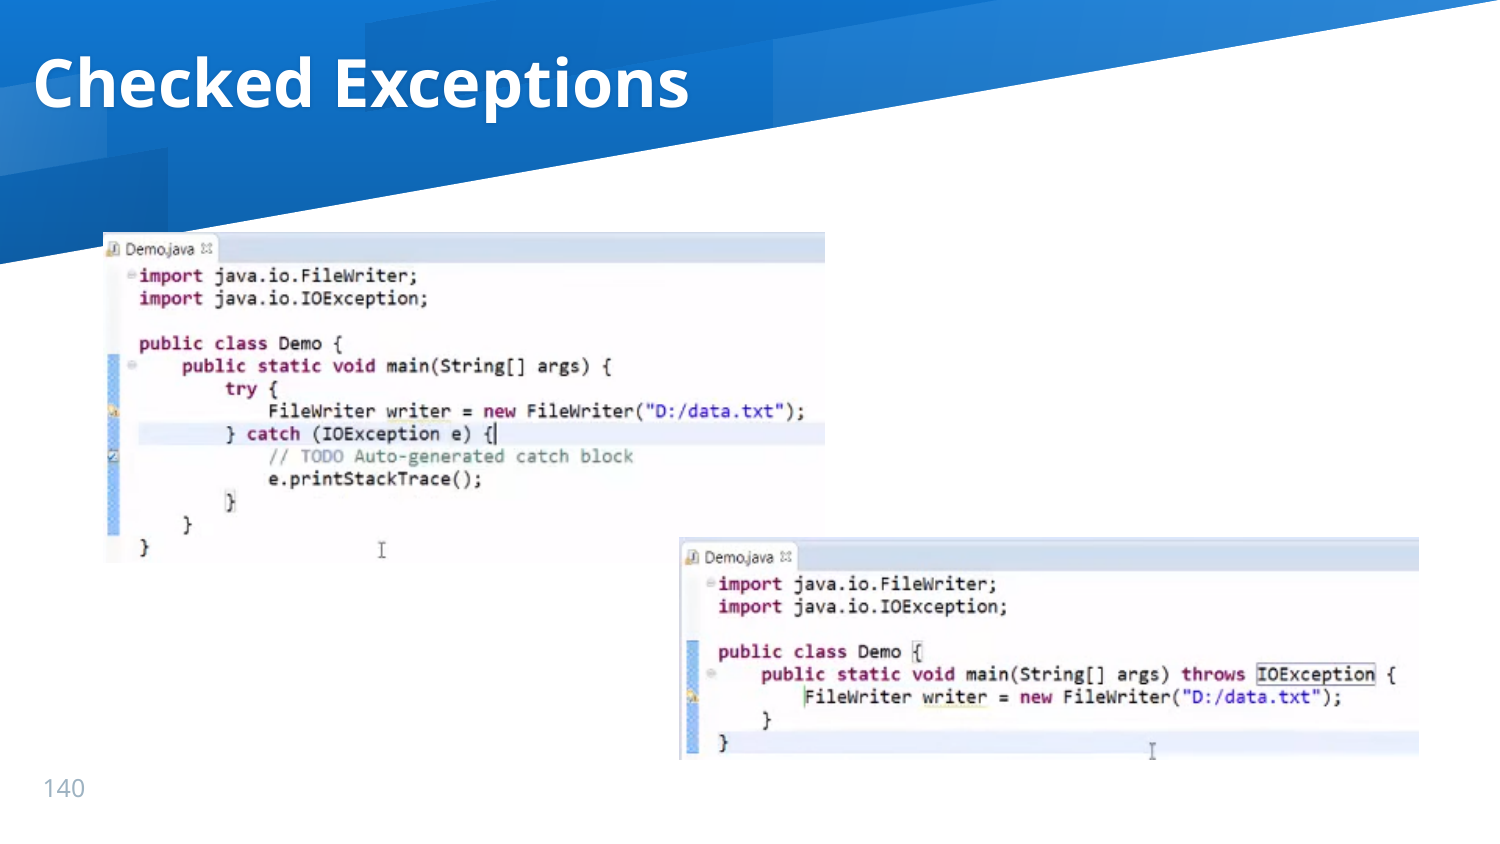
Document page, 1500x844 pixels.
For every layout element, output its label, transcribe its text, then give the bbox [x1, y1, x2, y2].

title Checked Exceptions [32, 0, 1091, 163]
picture [102, 232, 1419, 761]
slide_number 140 [42, 766, 122, 807]
